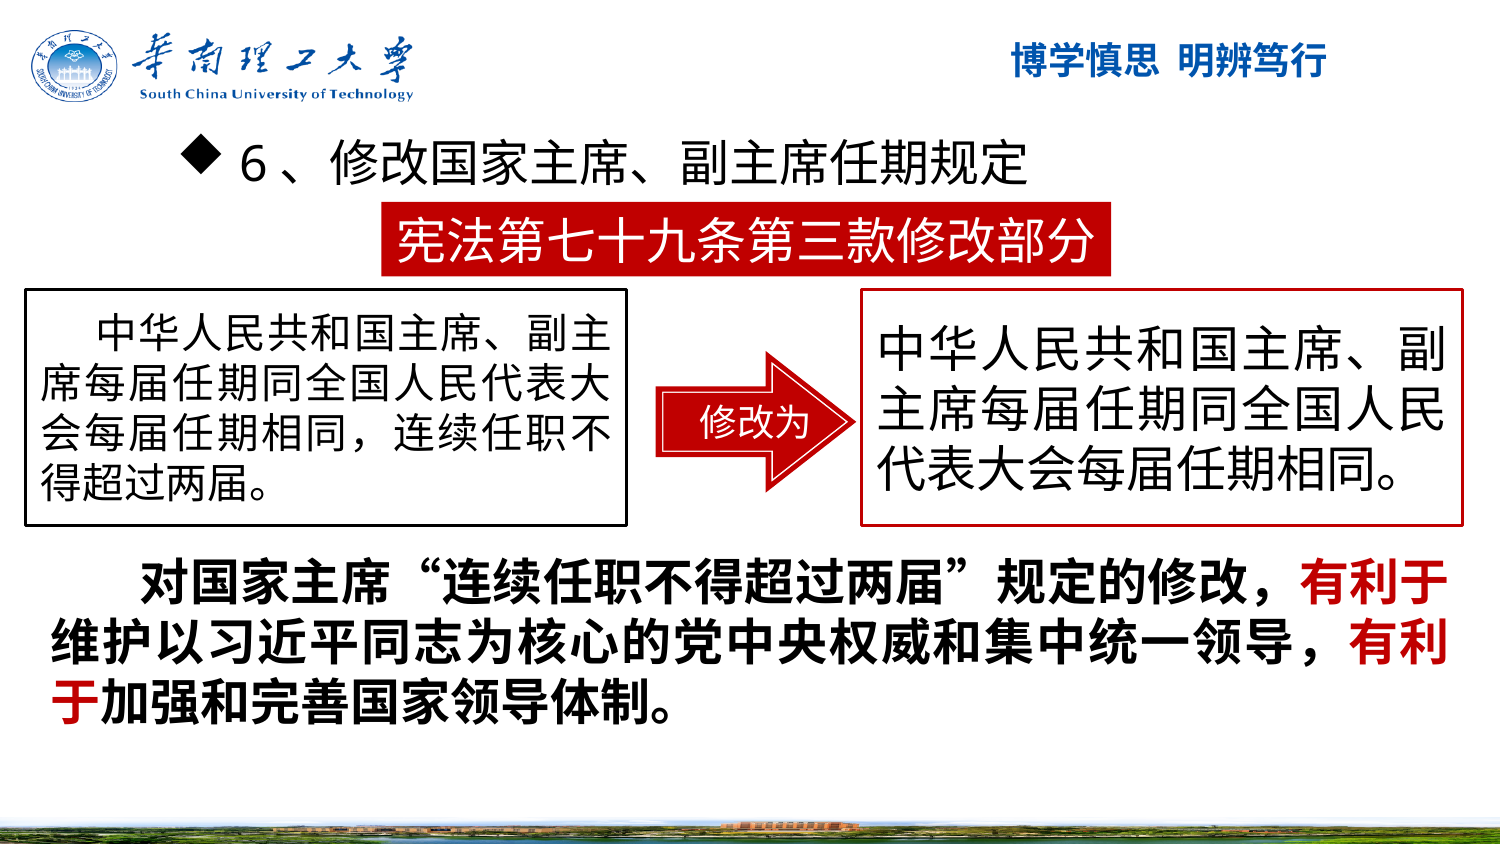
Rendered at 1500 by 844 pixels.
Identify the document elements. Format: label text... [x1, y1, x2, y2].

text_box 对国家主席“连续任职不得超过两届”规定的修改，有利于维护以习近平同志为核心的党中央权威和集中统一领导，有利于加强和完善国家领导体制。 [35, 542, 1465, 738]
text_box 中华人民共和国主席、副主席每届任期同全国人民代表大会每届任期相同，连续任职不得超过两届。 [24, 287, 629, 527]
picture [0, 817, 1500, 844]
text_box 博学慎思 明辨笃行 [997, 30, 1373, 89]
picture [30, 30, 413, 103]
text_box 修改为 [653, 349, 859, 495]
text_box 6、修改国家主席、副主席任期规定 [161, 108, 1331, 199]
text_box 中华人民共和国主席、副主席每届任期同全国人民代表大会每届任期相同。 [860, 288, 1464, 528]
text_box 宪法第七十九条第三款修改部分 [381, 201, 1112, 277]
